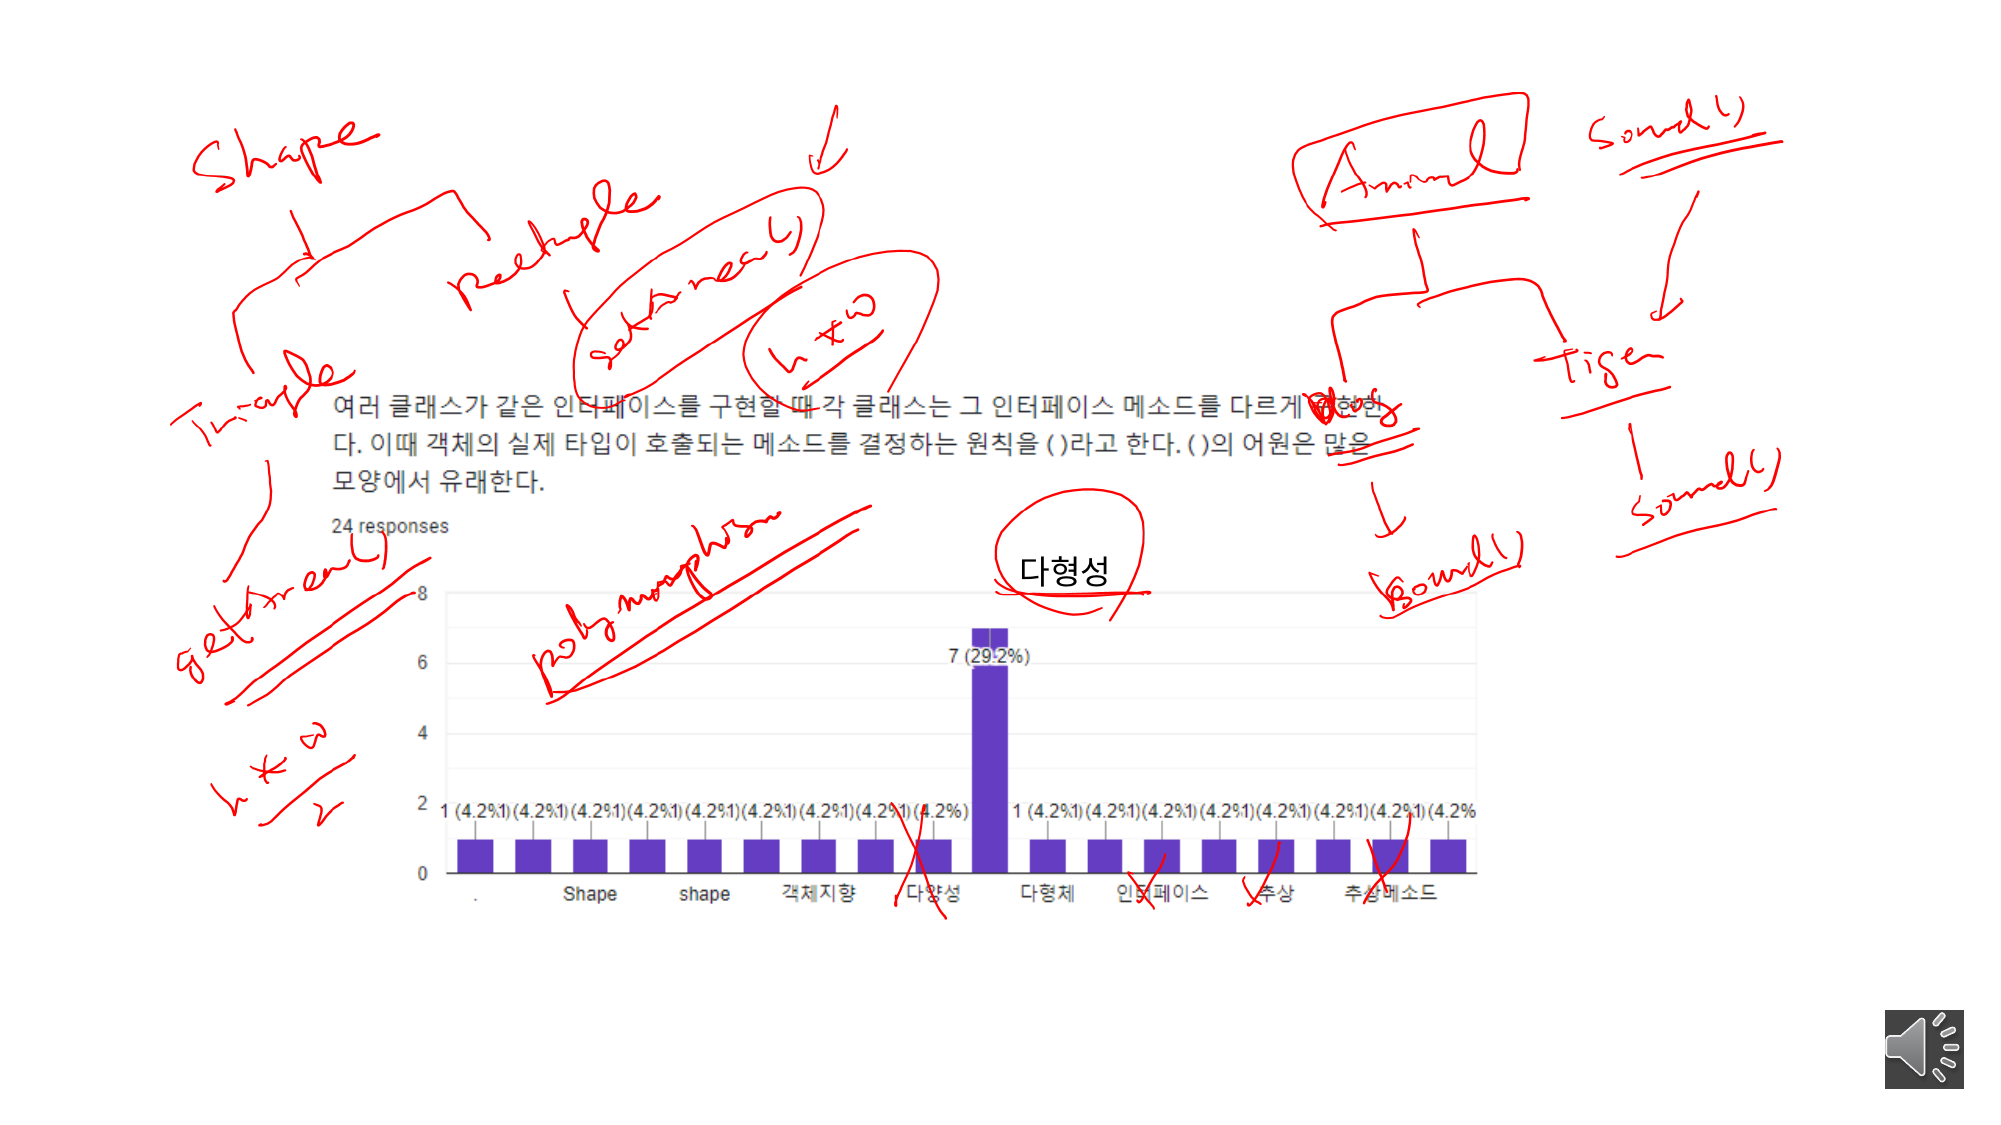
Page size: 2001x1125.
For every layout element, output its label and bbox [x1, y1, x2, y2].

picture [170, 92, 1794, 940]
picture [1884, 1009, 1965, 1090]
